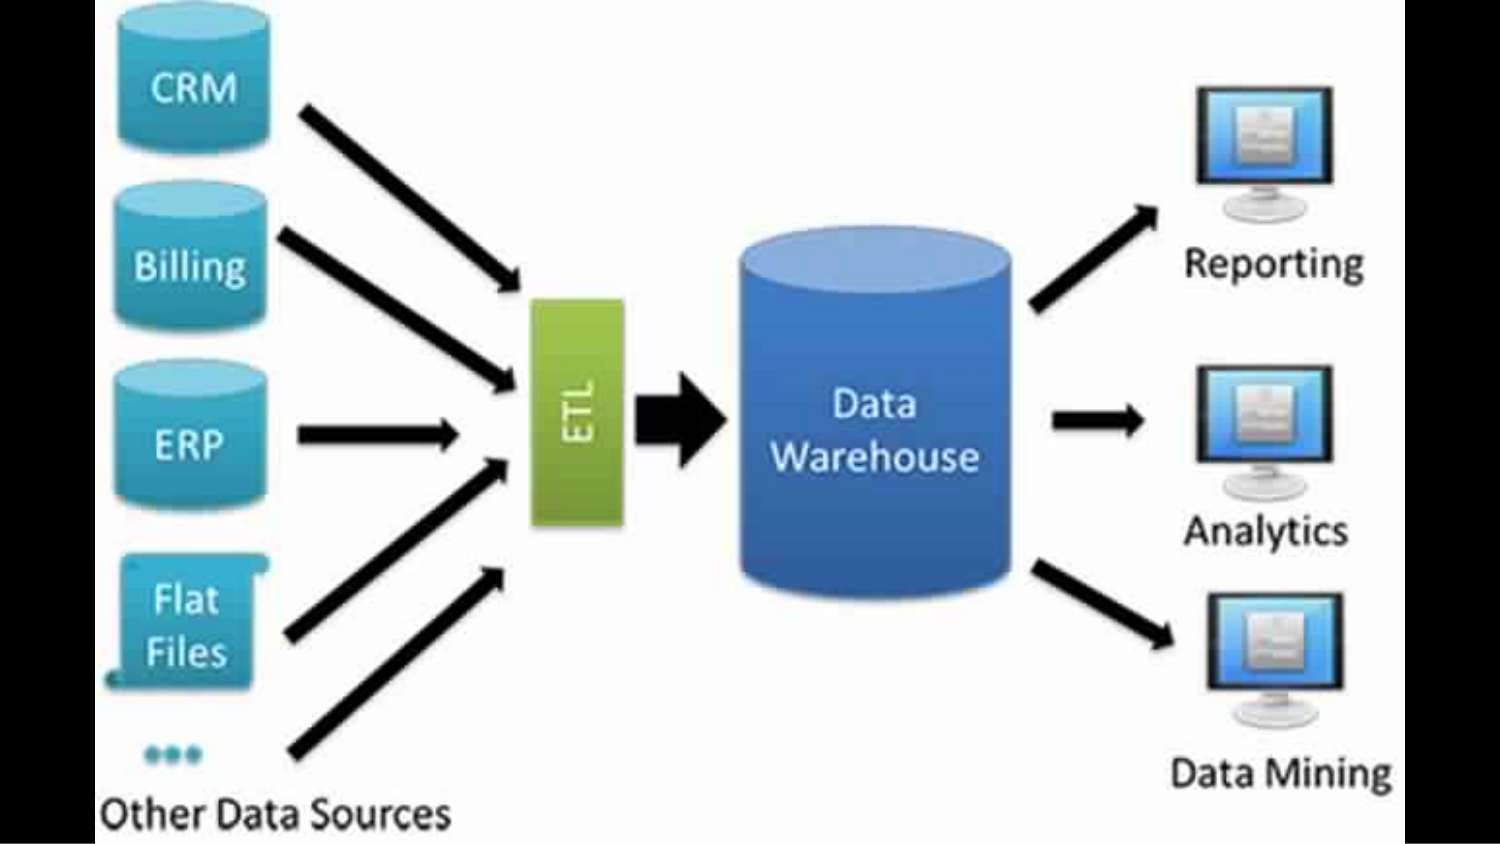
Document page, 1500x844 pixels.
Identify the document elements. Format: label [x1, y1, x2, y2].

picture [95, 0, 1405, 844]
